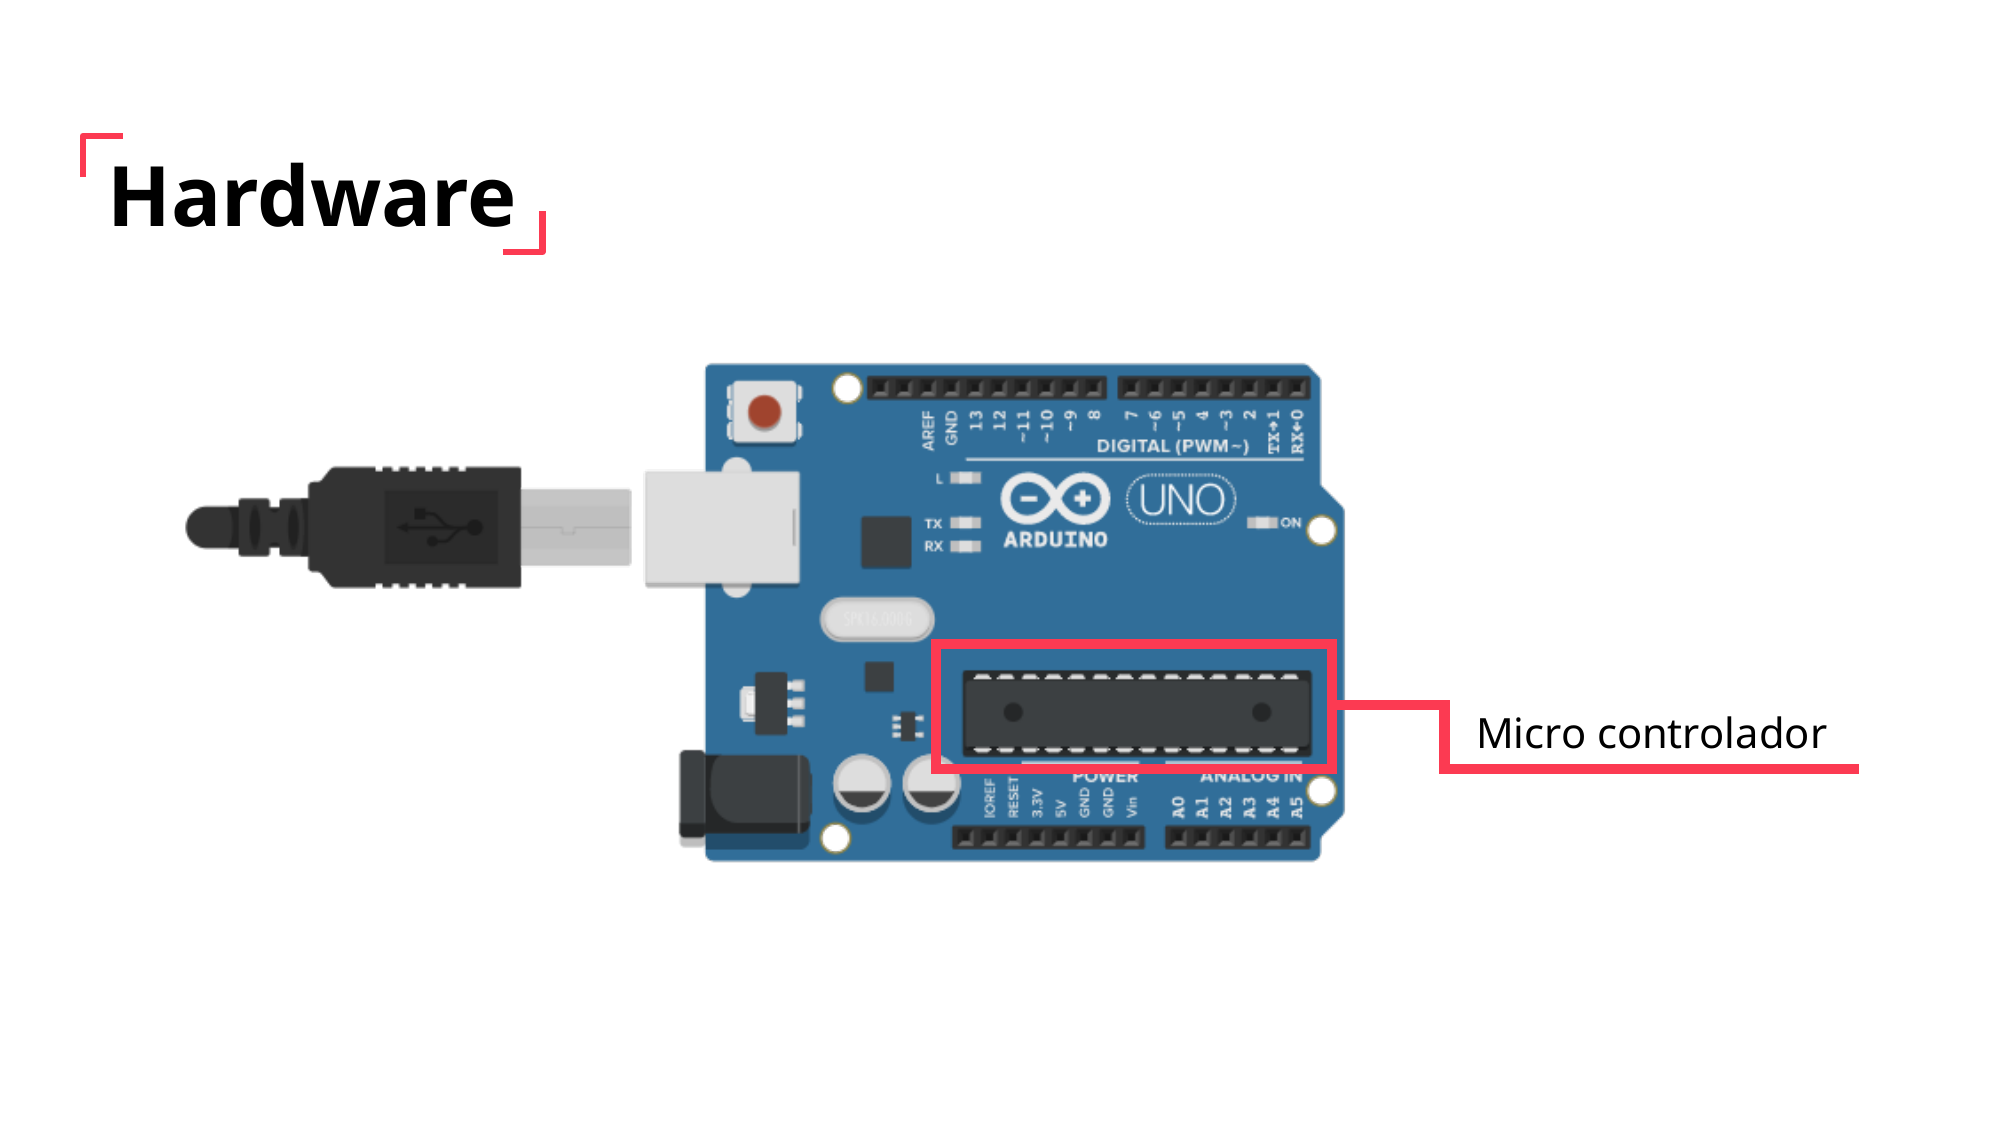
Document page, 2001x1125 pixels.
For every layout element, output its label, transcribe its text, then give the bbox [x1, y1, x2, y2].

text_box [82, 135, 92, 177]
picture [122, 211, 1409, 1015]
text_box Micro controlador [1461, 699, 1843, 765]
text_box Hardware [92, 135, 533, 251]
